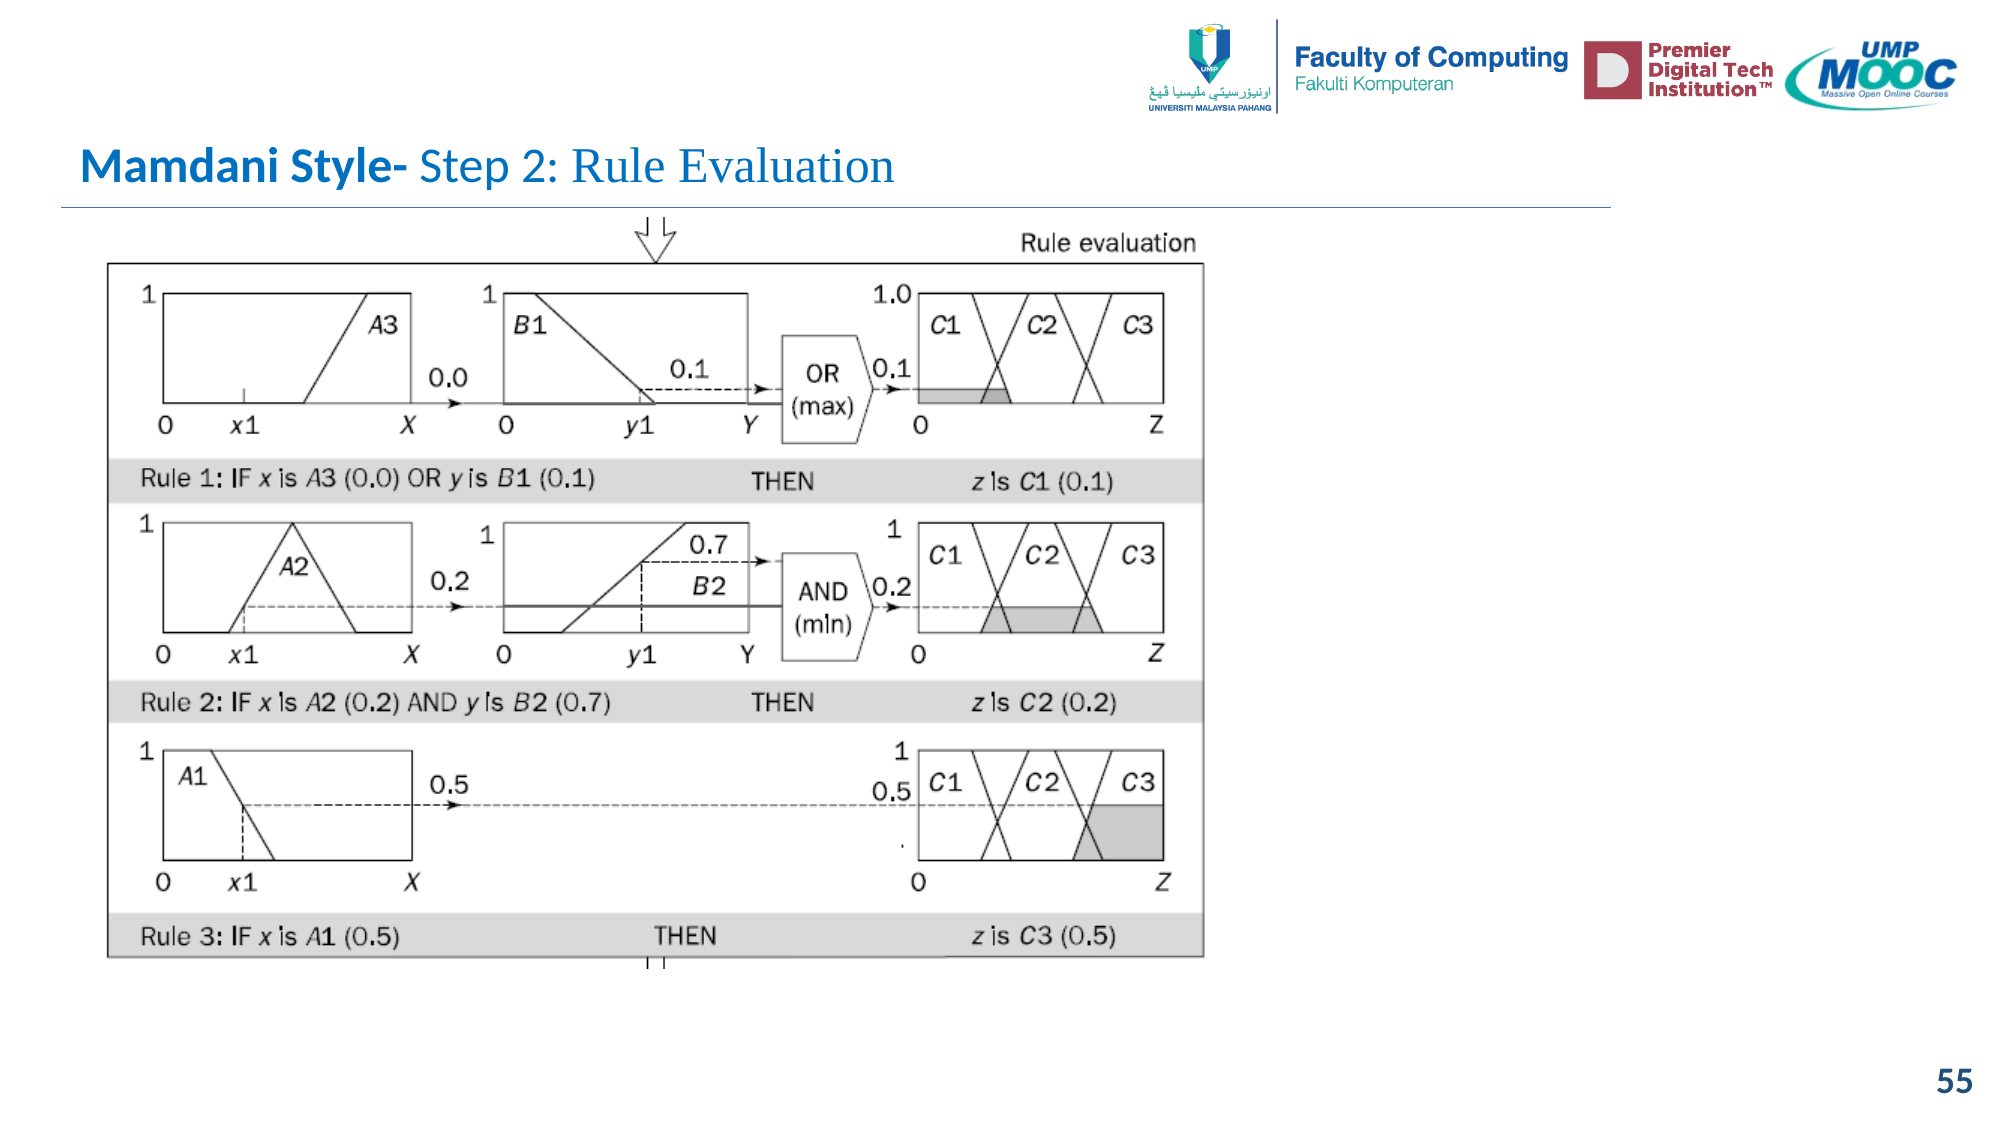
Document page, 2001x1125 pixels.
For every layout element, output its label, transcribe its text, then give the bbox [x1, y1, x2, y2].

picture [89, 217, 1217, 969]
text_box Mamdani Style- Step 2: Rule Evaluation [64, 124, 911, 200]
text_box 55 [1921, 1049, 1990, 1109]
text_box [1140, 0, 2000, 132]
